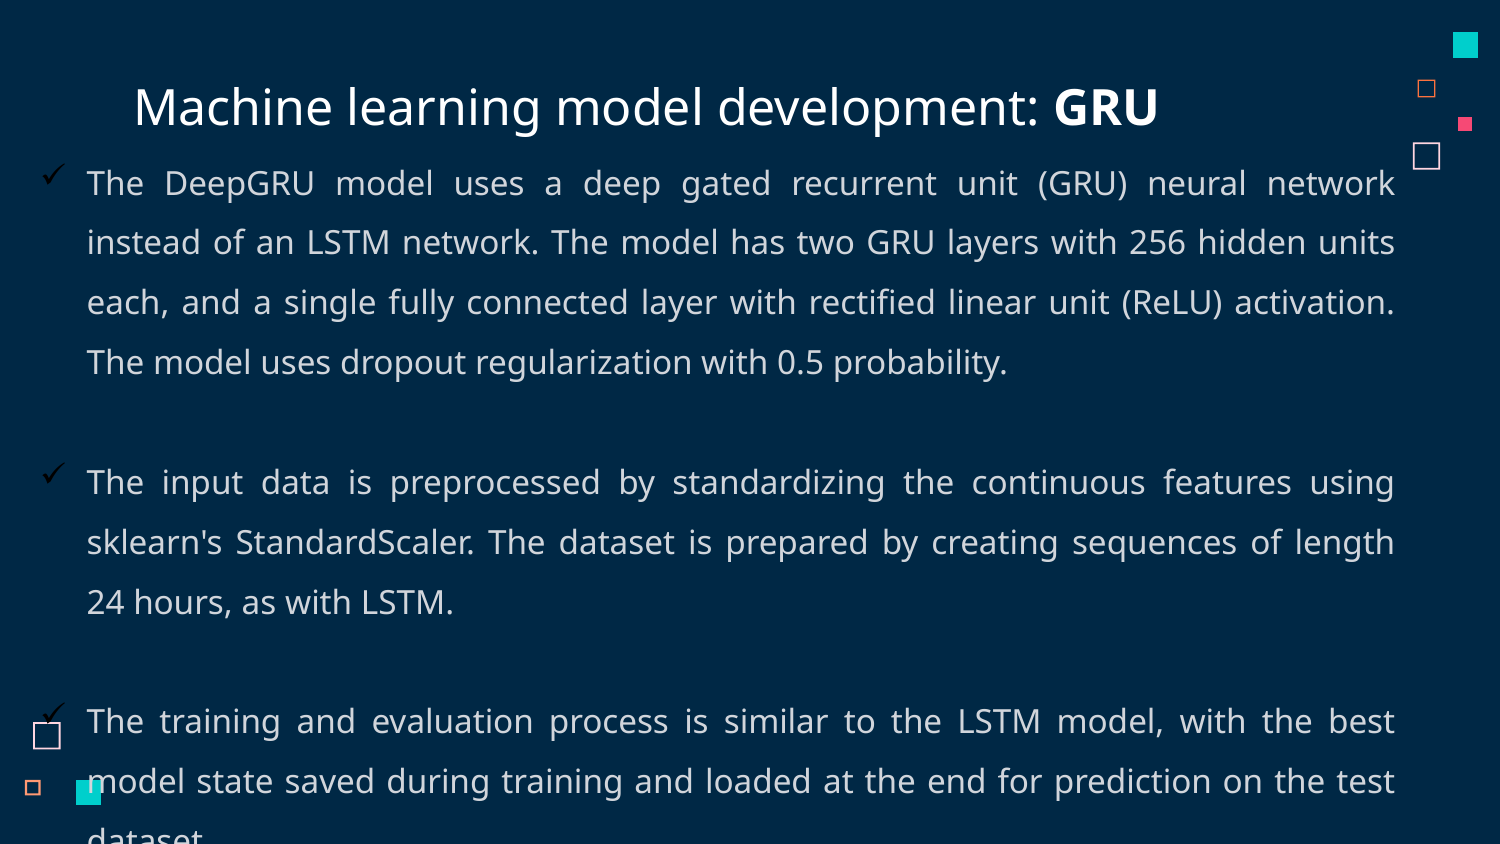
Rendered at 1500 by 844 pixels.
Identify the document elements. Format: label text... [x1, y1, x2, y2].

text_box The DeepGRU model uses a deep gated recurrent unit (GRU) neural network instead of an LSTM network. The model has two GRU layers with 256 hidden units each, and a single fully connected layer with rectified linear unit (ReLU) activation. The model uses dropout regularization with 0.5 probability. The input data is preprocessed by standardizing the continuous features using sklearn's StandardScaler. The dataset is prepared by creating sequences of length 24 hours, as with LSTM. The training and evaluation process is similar to the LSTM model, with the best model state saved during training and loaded at the end for prediction on the test dataset. [24, 134, 1413, 844]
title Machine learning model development: GRU [118, 60, 1382, 134]
